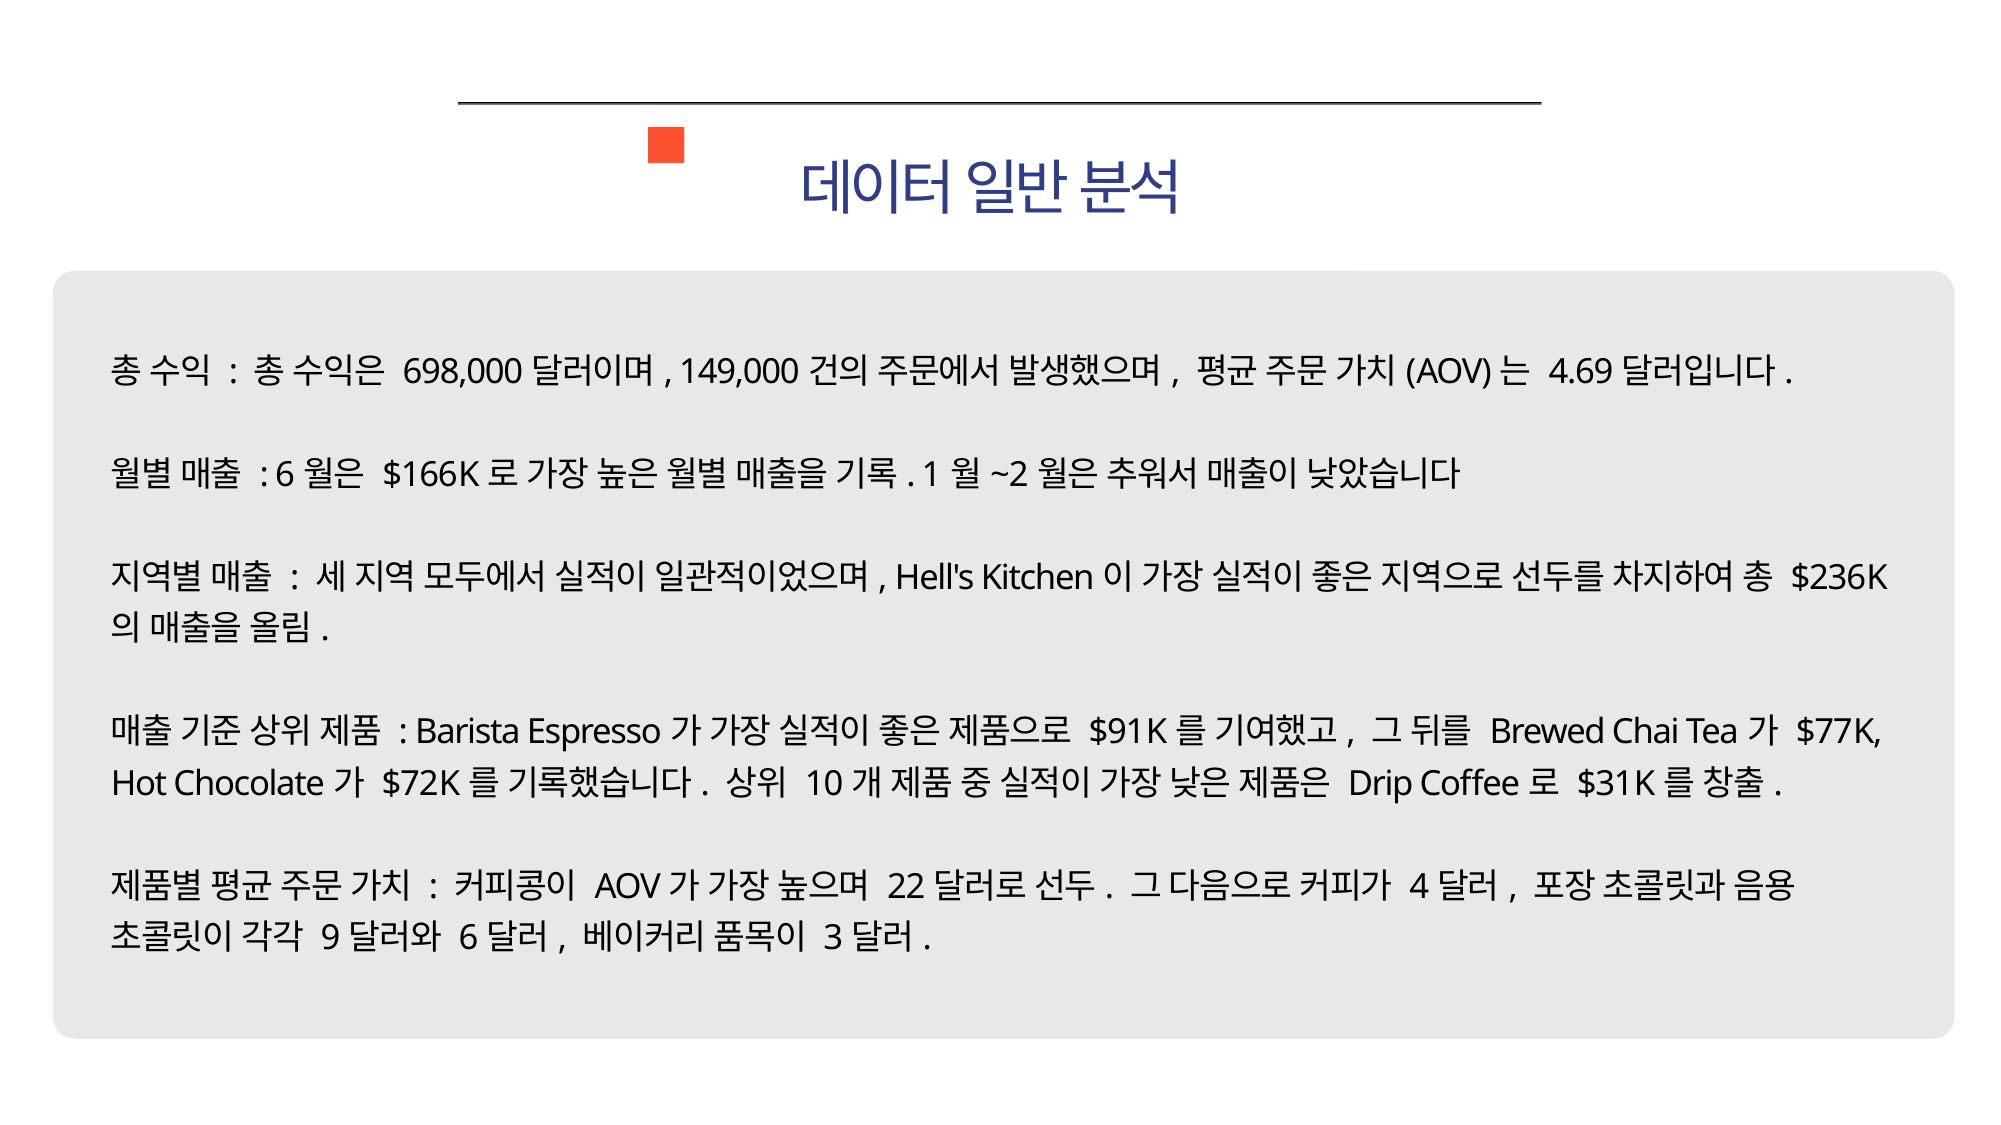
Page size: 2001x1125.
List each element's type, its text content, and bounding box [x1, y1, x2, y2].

text_box [51, 269, 1956, 1041]
text_box 총 수익 : 총 ​​수익은 698,000달러이며, 149,000건의 주문에서 발생했으며, 평균 주문 가치(AOV)는 4.69달러입니다. 월별 매출 : 6월은 $166K로 가장 높은 월별 매출을 기록. 1월~2월은 추워서 매출이 낮았습니다 지역별 매출 : 세 지역 모두에서 실적이 일관적이었으며, Hell's Kitchen이 가장 실적이 좋은 지역으로 선두를 차지하여 총 $236K의 매출을 올림. 매출 기준 상위 제품 : Barista Espresso가 가장 실적이 좋은 제품으로 $91K를 기여했고, 그 뒤를 Brewed Chai Tea가 $77K, Hot Chocolate가 $72K를 기록했습니다. 상위 10개 제품 중 실적이 가장 낮은 제품은 Drip Coffee로 $31K를 창출. 제품별 평균 주문 가치 : 커피콩이 AOV가 가장 높으며 22달러로 선두. 그 다음으로 커피가 4달러, 포장 초콜릿과 음용 초콜릿이 각각 9달러와 6달러, 베이커리 품목이 3달러. [110, 338, 1897, 998]
picture [648, 126, 686, 164]
text_box 데이터 일반 분석 [304, 145, 1696, 230]
